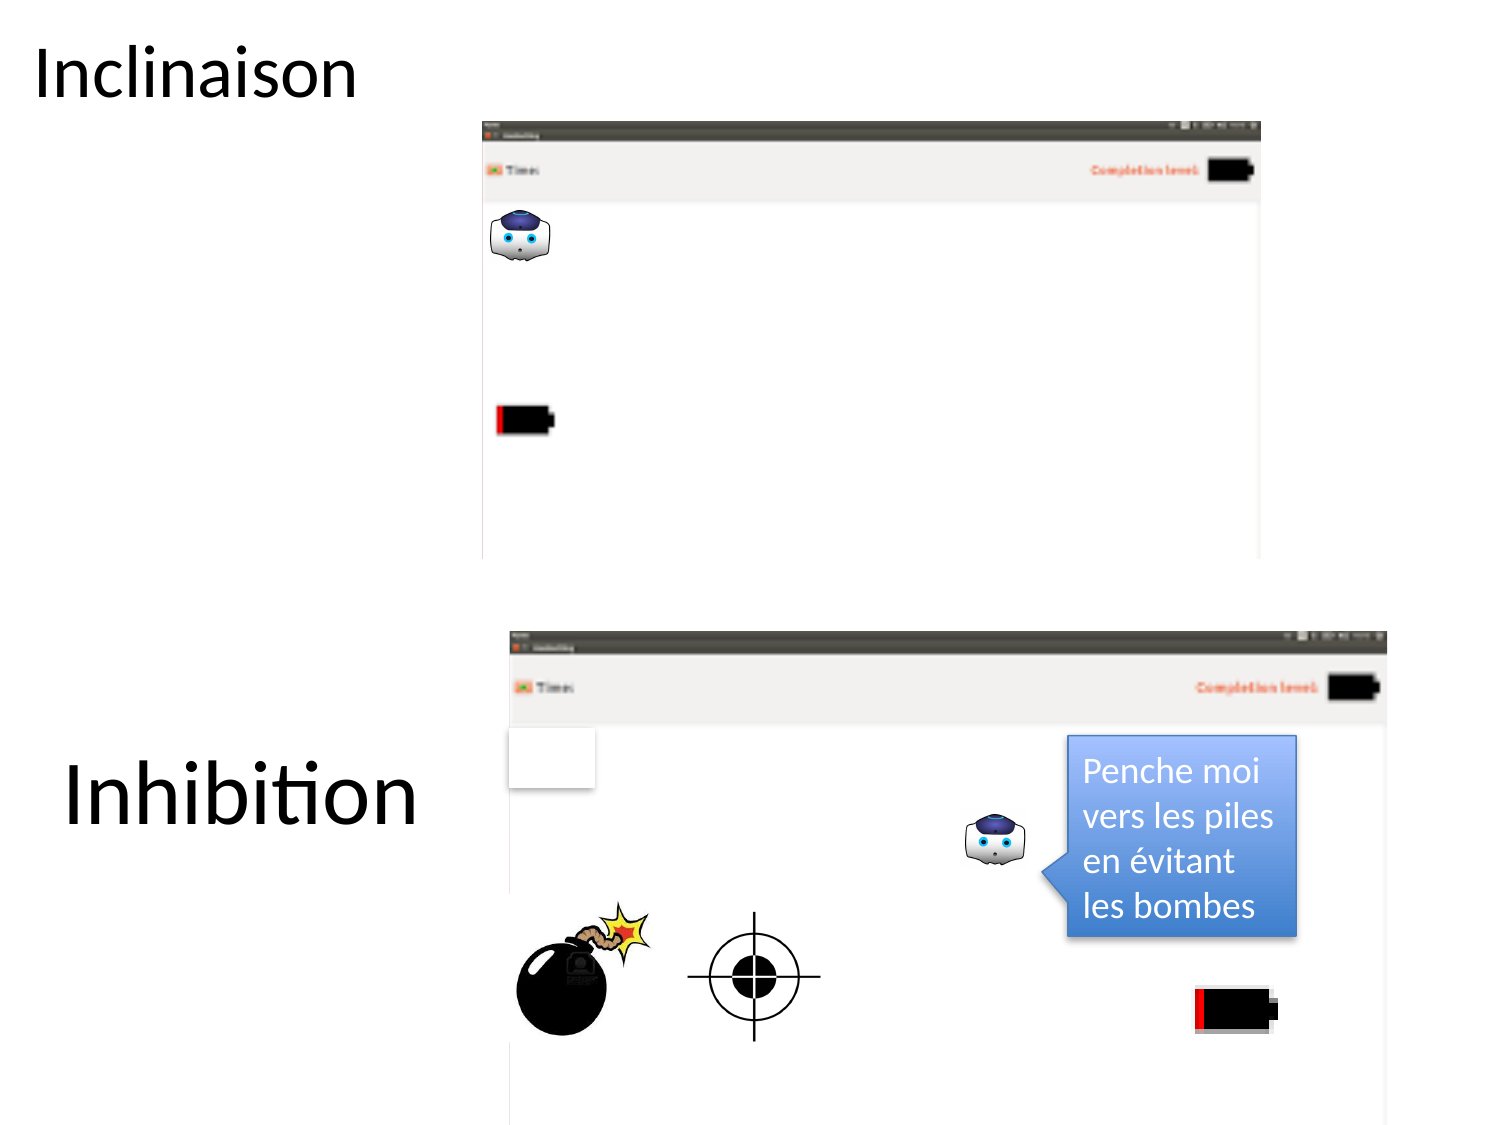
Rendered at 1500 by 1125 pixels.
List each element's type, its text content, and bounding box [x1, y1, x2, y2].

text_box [509, 631, 1388, 1125]
picture [481, 120, 1262, 560]
title Inhibition [0, 723, 483, 852]
text_box Inclinaison [19, 15, 390, 120]
